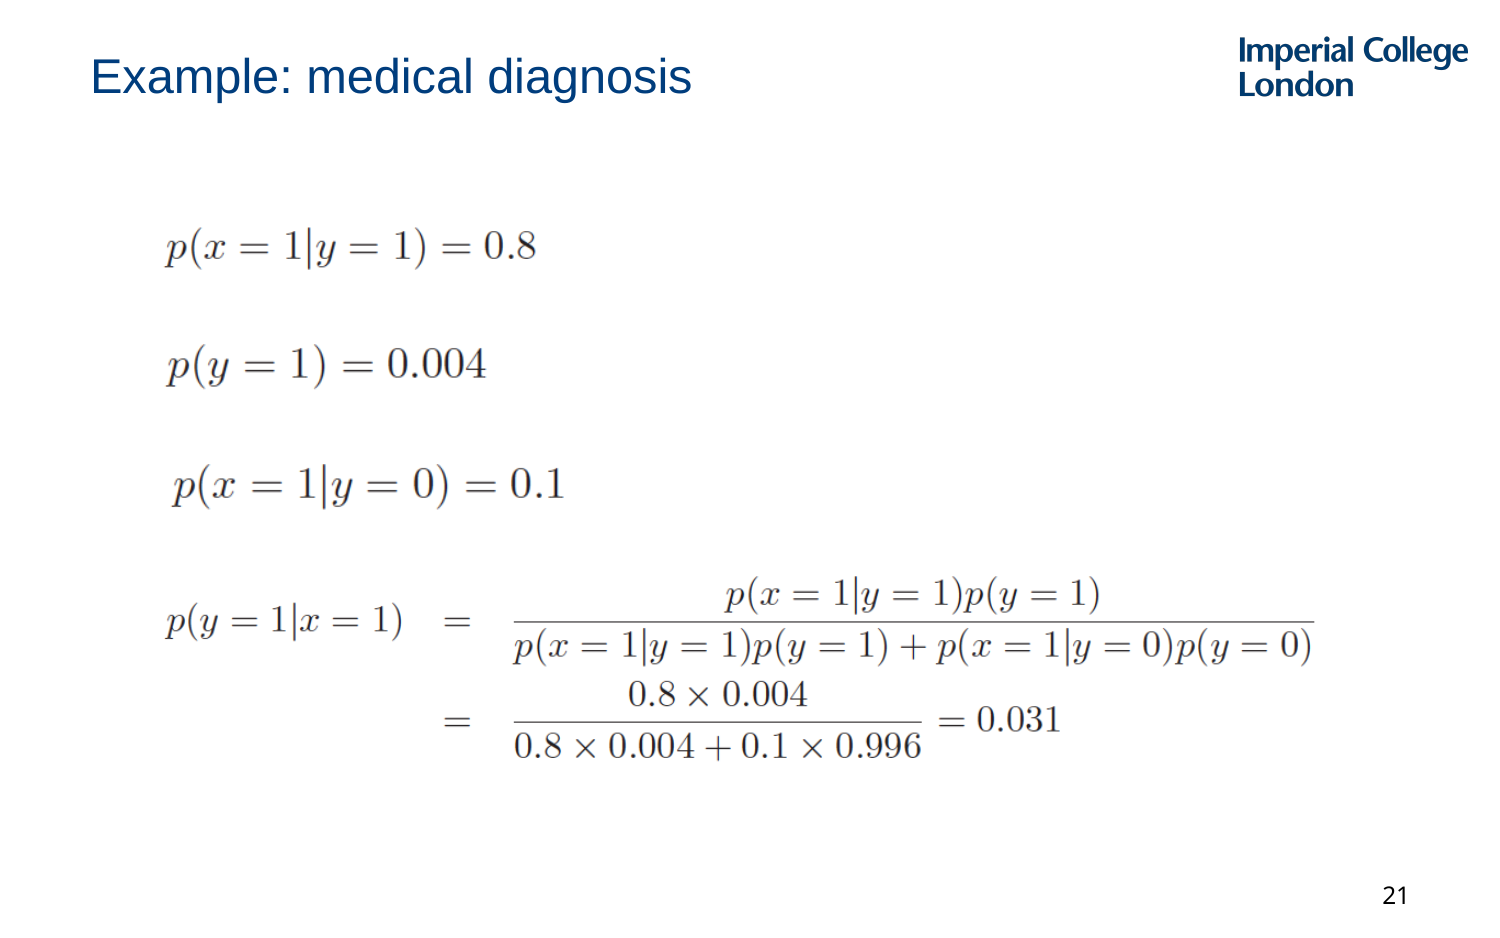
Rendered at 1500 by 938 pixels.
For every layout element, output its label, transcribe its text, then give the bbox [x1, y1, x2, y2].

picture [136, 195, 598, 295]
picture [133, 320, 567, 416]
picture [140, 562, 1391, 781]
slide_number 21 [1074, 872, 1426, 920]
picture [1425, 18, 1486, 114]
picture [140, 441, 647, 542]
title Example: medical diagnosis [75, 0, 1425, 153]
